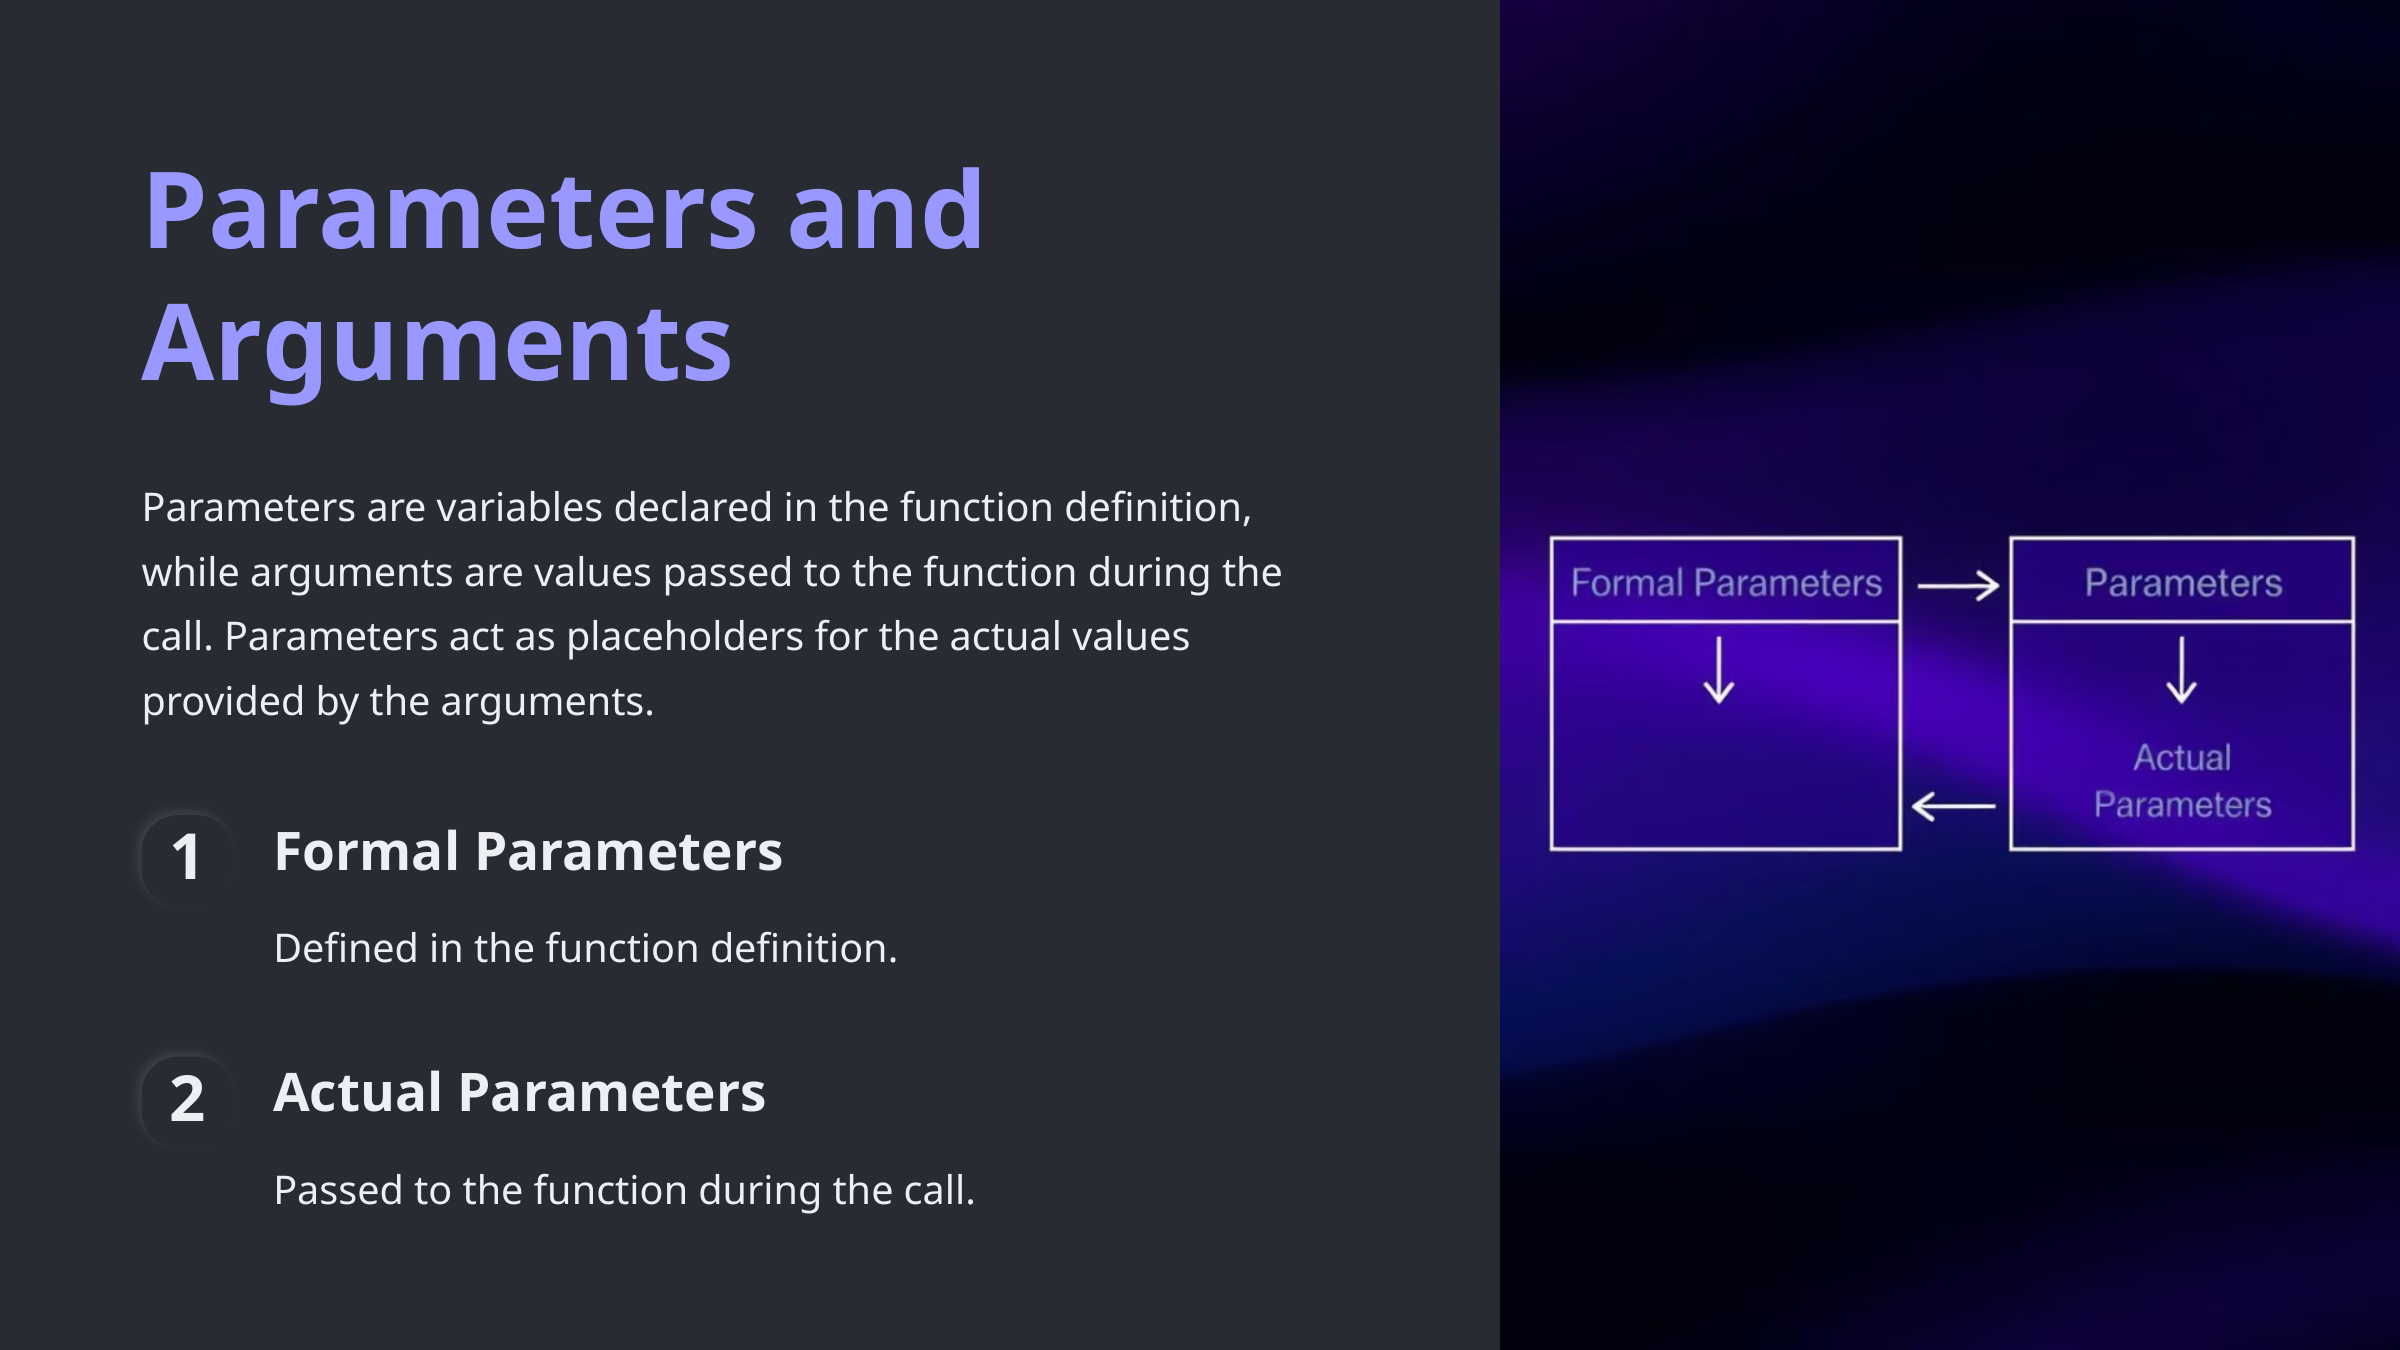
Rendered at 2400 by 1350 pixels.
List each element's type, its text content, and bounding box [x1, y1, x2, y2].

text_box Parameters are variables declared in the function definition, while arguments are values passed to the function during the call. Parameters act as placeholders for the actual values provided by the arguments. [141, 464, 1359, 724]
text_box Parameters and Arguments [141, 137, 1359, 404]
text_box Passed to the function during the call. [273, 1147, 1359, 1213]
text_box 1 [175, 828, 199, 893]
text_box [141, 815, 233, 907]
picture [1499, 0, 2400, 1350]
text_box Defined in the function definition. [273, 905, 1359, 971]
text_box [141, 1056, 233, 1148]
text_box Formal Parameters [273, 814, 807, 882]
text_box Actual Parameters [273, 1056, 807, 1124]
text_box 2 [169, 1070, 206, 1135]
